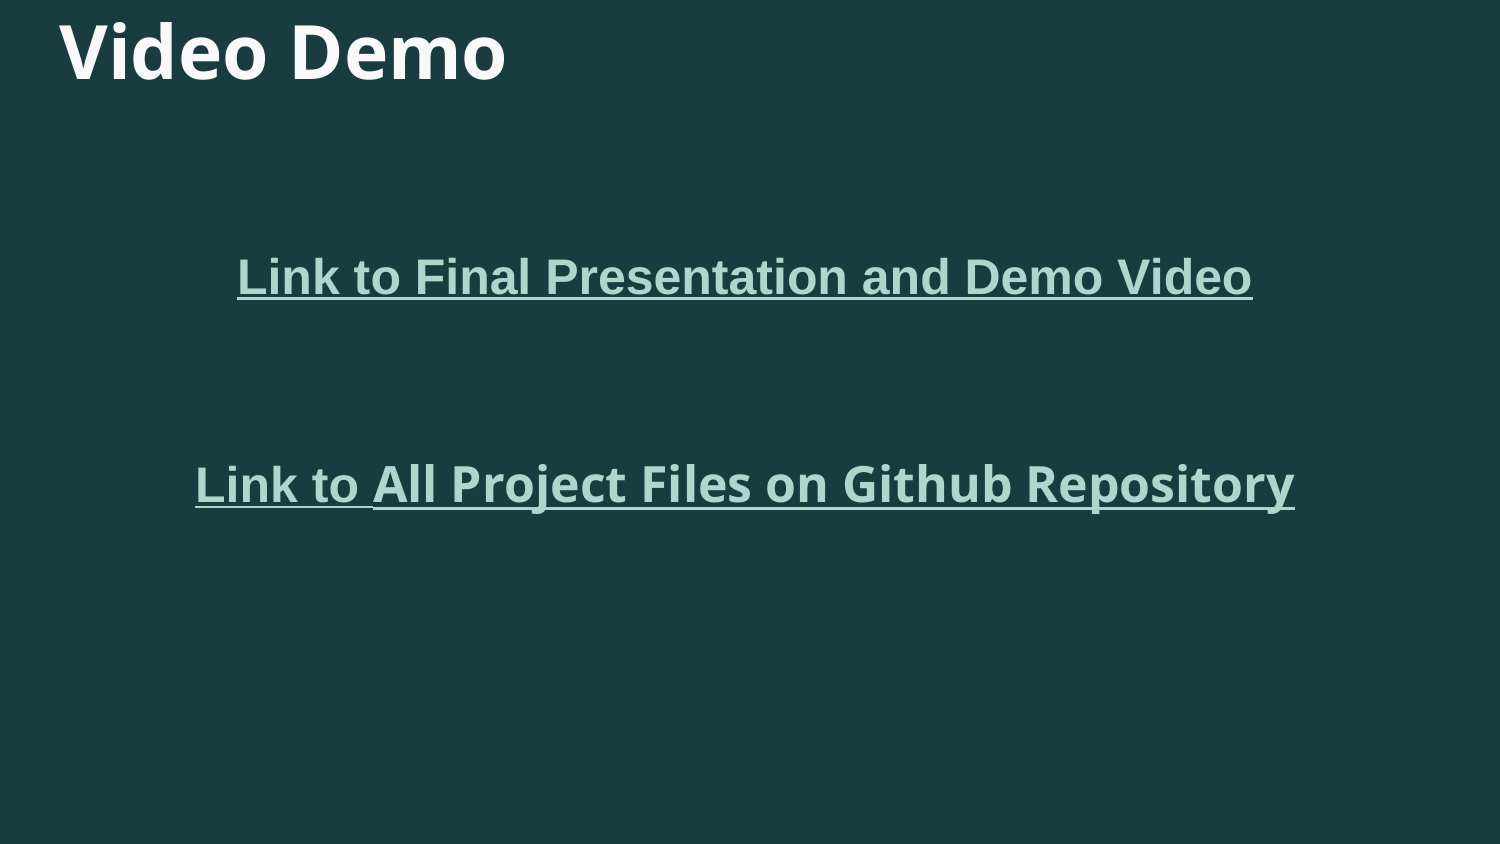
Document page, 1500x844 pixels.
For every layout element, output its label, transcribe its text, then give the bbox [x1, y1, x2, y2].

text_box Video Demo [59, 35, 743, 75]
text_box Link to Final Presentation and Demo Video Link to All Project Files on Github Repository [104, 160, 1387, 712]
